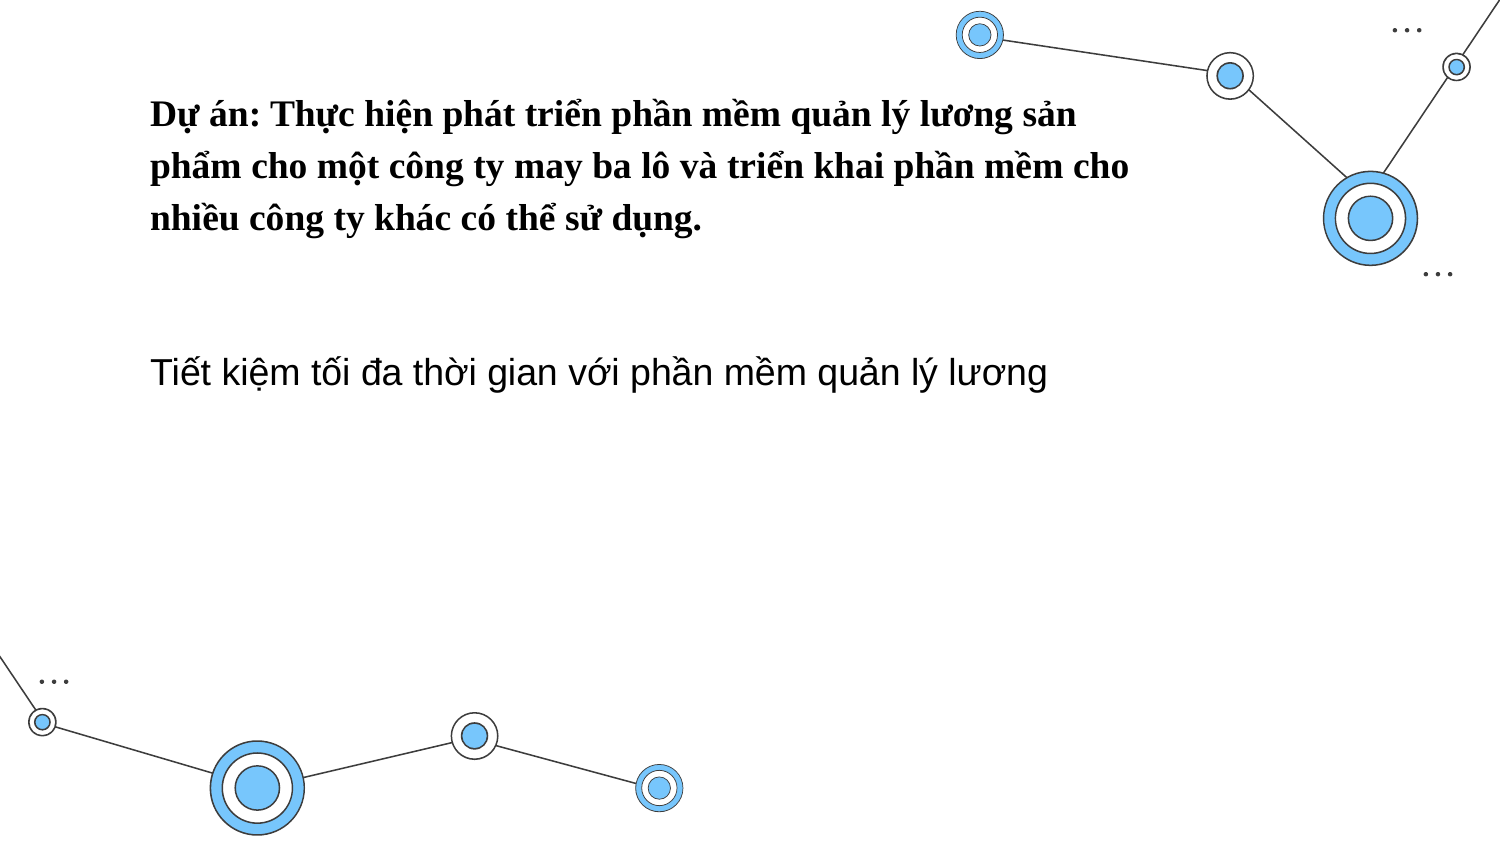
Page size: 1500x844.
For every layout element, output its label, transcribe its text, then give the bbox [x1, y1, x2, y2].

text_box Dự án: Thực hiện phát triển phần mềm quản lý lương sản phẩm cho một công ty may ba lô và triển khai phần mềm cho nhiều công ty khác có thể sử dụng. Tiết kiệm tối đa thời gian với phần mềm quản lý lương [135, 74, 1173, 469]
